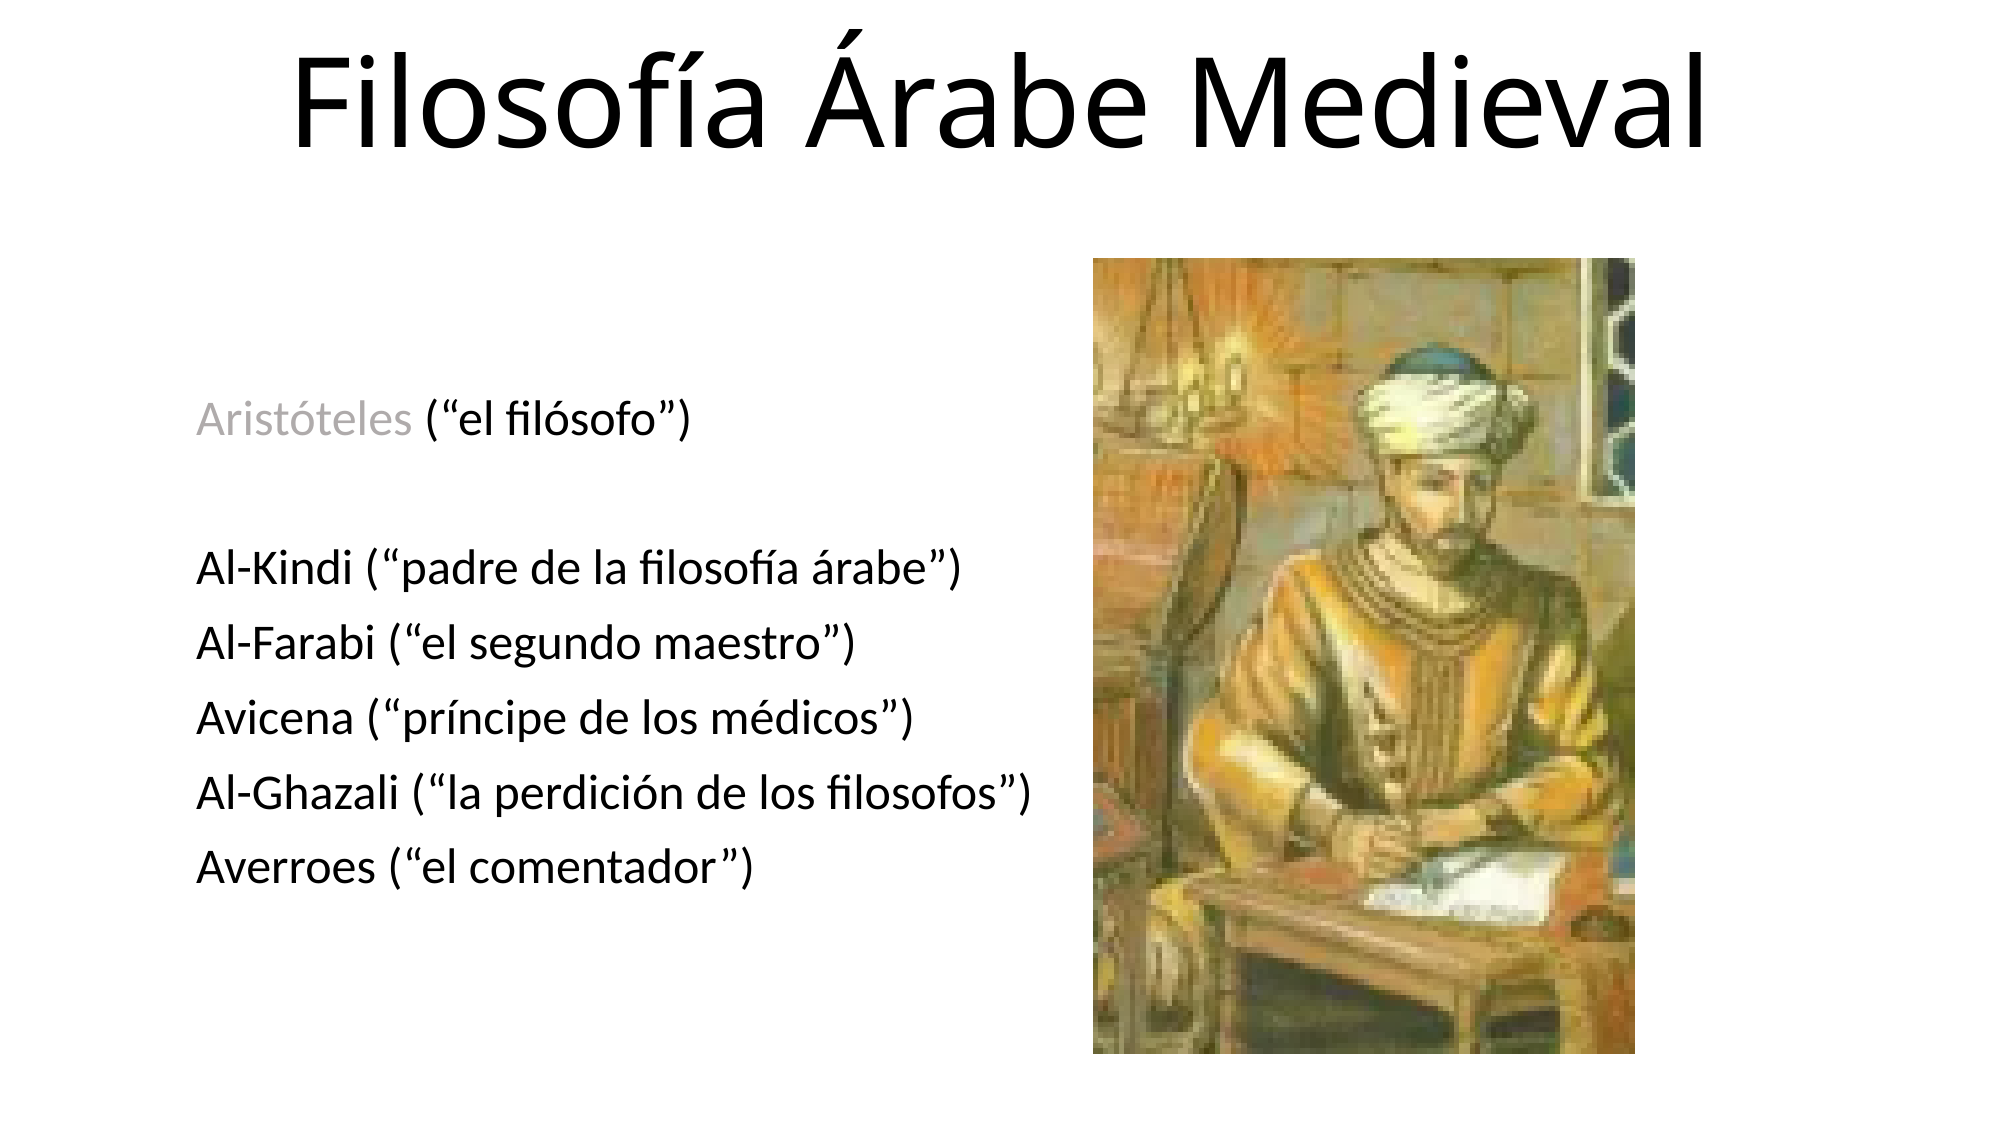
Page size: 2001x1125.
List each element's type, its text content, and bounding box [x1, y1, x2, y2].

subtitle Aristóteles (“el filósofo”) Al-Kindi (“padre de la filosofía árabe”) Al-Farabi (“el segundo maestro”) Avicena (“príncipe de los médicos”) Al-Ghazali (“la perdición de los filosofos”) Averroes (“el comentador”) [181, 384, 1057, 929]
title Filosofía Árabe Medieval [249, 0, 1750, 183]
picture [1093, 258, 1635, 1054]
